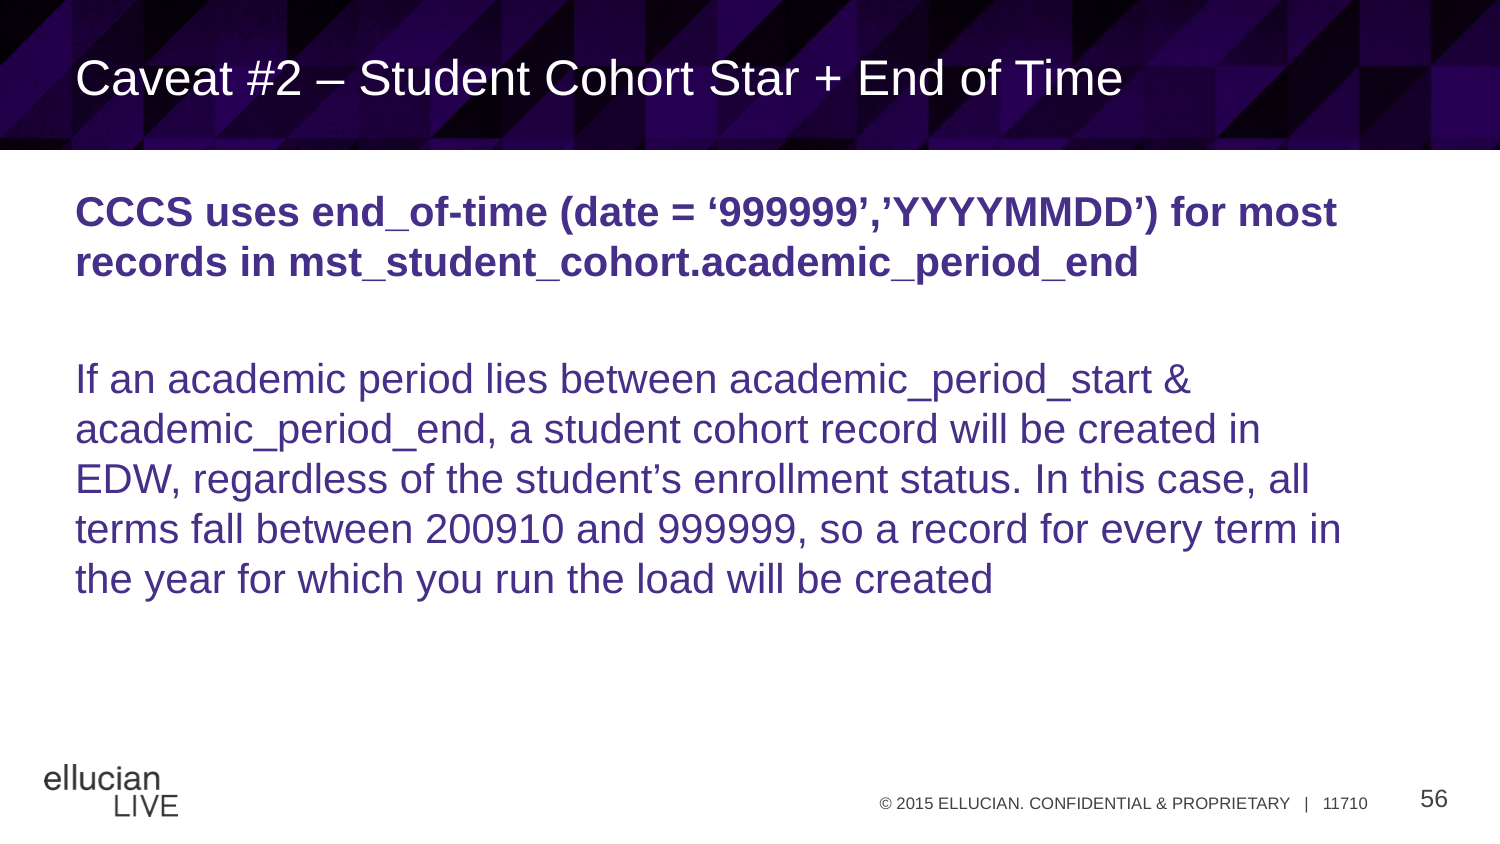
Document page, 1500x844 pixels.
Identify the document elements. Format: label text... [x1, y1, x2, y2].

picture [44, 764, 178, 817]
list CCCS uses end_of-time (date = ‘999999’,’YYYYMMDD’) for most records in mst_student_cohort.academic_period_end If an academic period lies between academic_period_start & academic_period_end, a student cohort record will be created in EDW, regardless of the student’s enrollment status. In this case, all terms fall between 200910 and 999999, so a record for every term in the year for which you run the load will be created [75, 185, 1369, 721]
picture [0, 0, 1500, 150]
title Caveat #2 – Student Cohort Star + End of Time [75, 4, 1369, 146]
